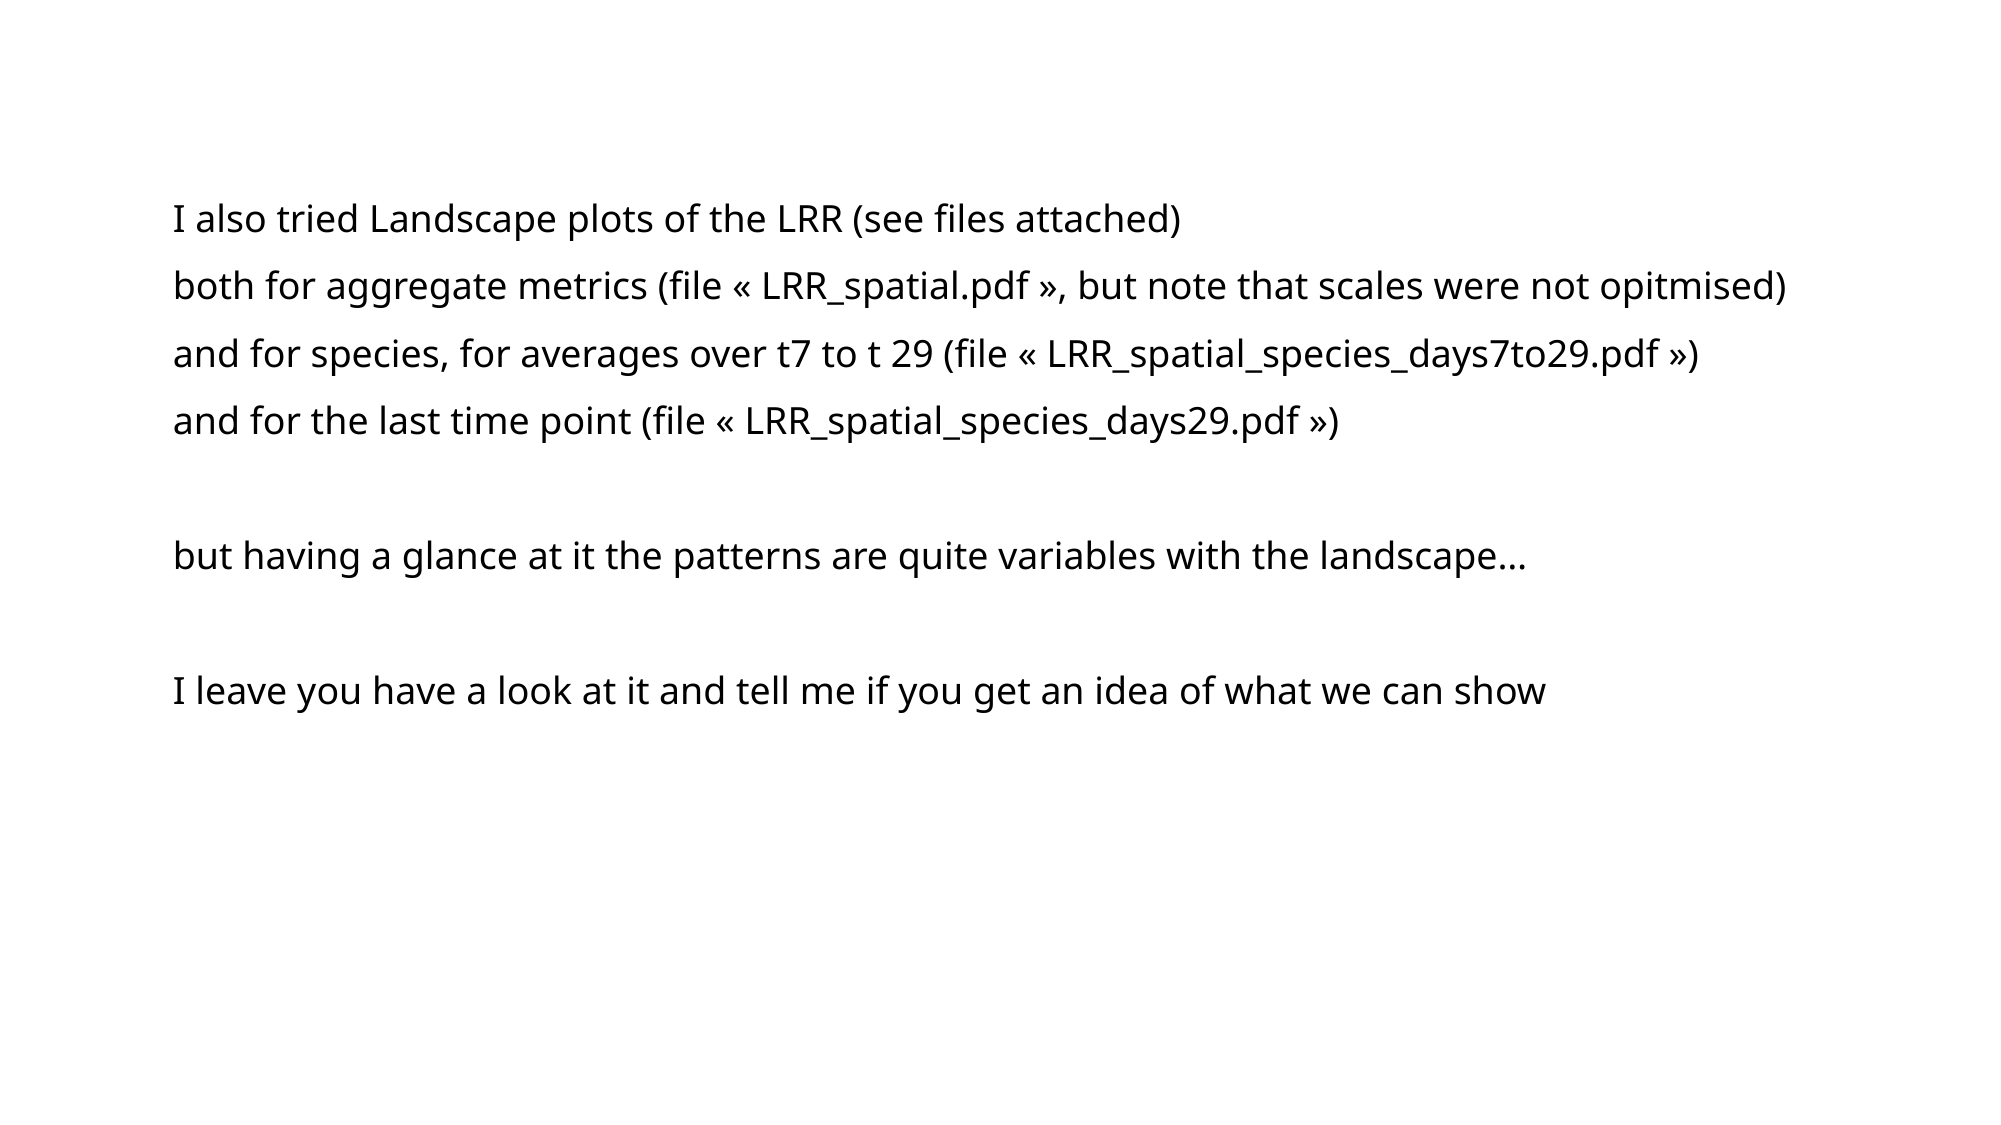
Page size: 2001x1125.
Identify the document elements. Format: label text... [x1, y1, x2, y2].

text_box I also tried Landscape plots of the LRR (see files attached) both for aggregate metrics (file « LRR_spatial.pdf », but note that scales were not opitmised) and for species, for averages over t7 to t 29 (file « LRR_spatial_species_days7to29.pdf ») and for the last time point (file « LRR_spatial_species_days29.pdf ») but having a glance at it the patterns are quite variables with the landscape… I leave you have a look at it and tell me if you get an idea of what we can show [158, 164, 1803, 990]
